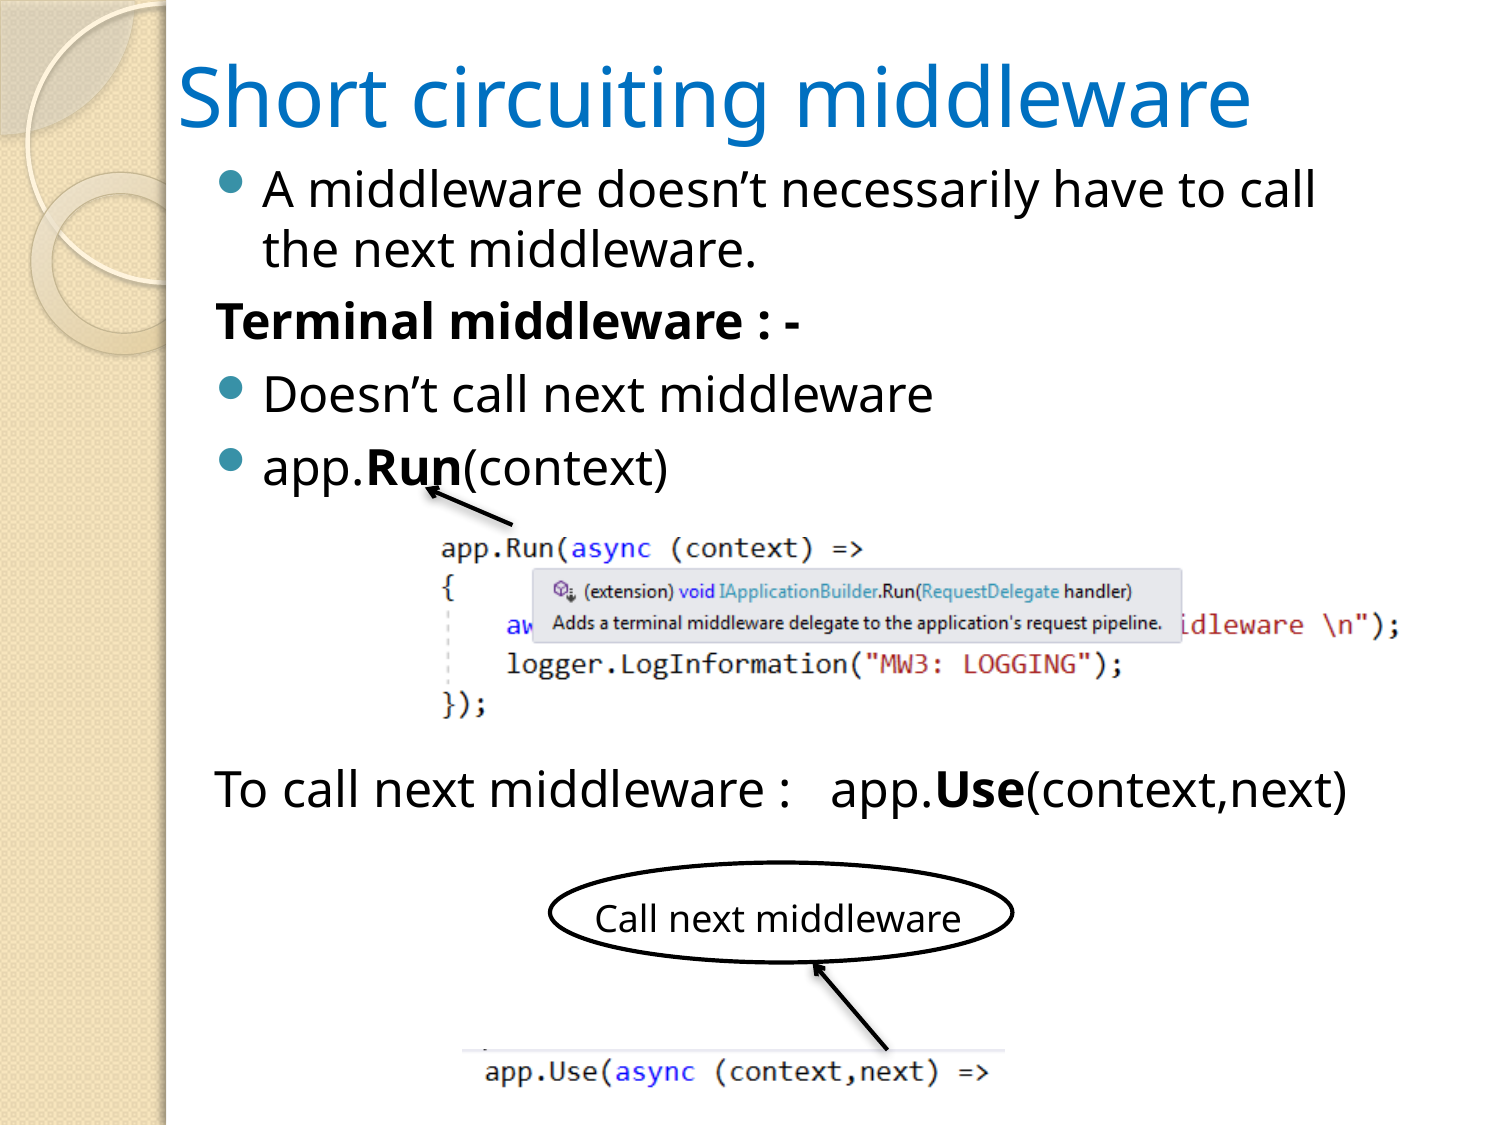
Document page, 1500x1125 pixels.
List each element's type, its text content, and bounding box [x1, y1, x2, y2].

text_box [547, 860, 1015, 941]
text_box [424, 487, 513, 526]
text_box To call next middleware : app.Use(context,next) [199, 749, 1413, 825]
title Short circuiting middleware [162, 0, 1393, 188]
text_box [609, 948, 954, 965]
picture [462, 1049, 1005, 1098]
list A middleware doesn’t necessarily have to call the next middleware. Terminal middleware : - Doesn’t call next middleware app.Run(context) [187, 149, 1418, 513]
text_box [805, 968, 894, 1044]
picture [437, 537, 1401, 723]
text_box Call next middleware [579, 887, 978, 948]
